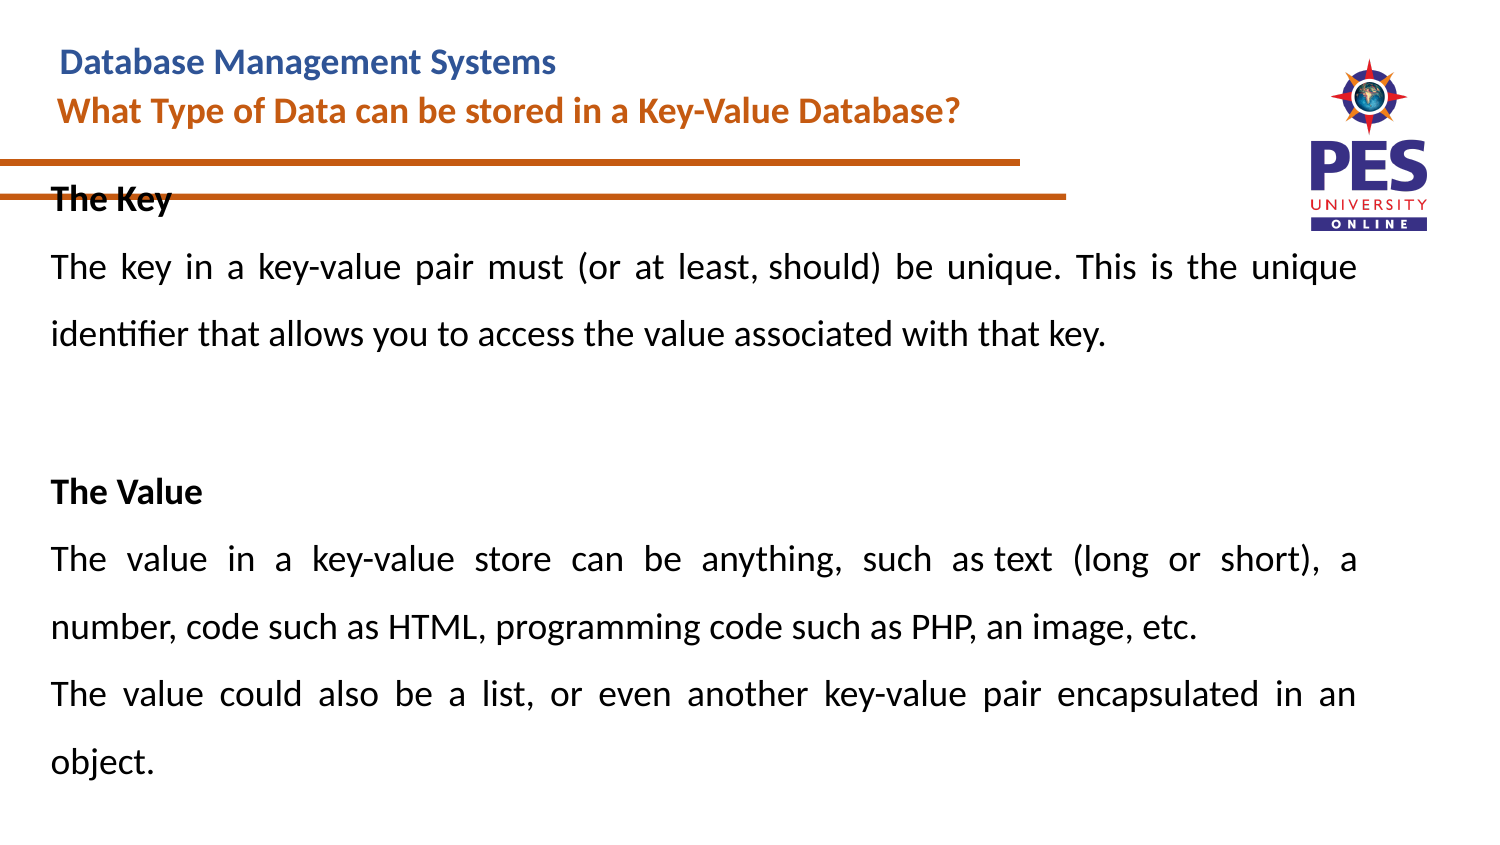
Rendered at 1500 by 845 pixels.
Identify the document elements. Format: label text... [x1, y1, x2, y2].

text_box The Key The key in a key-value pair must (or at least, should) be unique. This is the unique identifier that allows you to access the value associated with that key. The Value The value in a key-value store can be anything, such as text (long or short), a number, code such as HTML, programming code such as PHP, an image, etc. The value could also be a list, or even another key-value pair encapsulated in an object. [39, 168, 1370, 788]
text_box What Type of Data can be stored in a Key-Value Database? [45, 80, 1030, 137]
picture [1311, 58, 1427, 231]
text_box Database Management Systems [48, 31, 971, 88]
